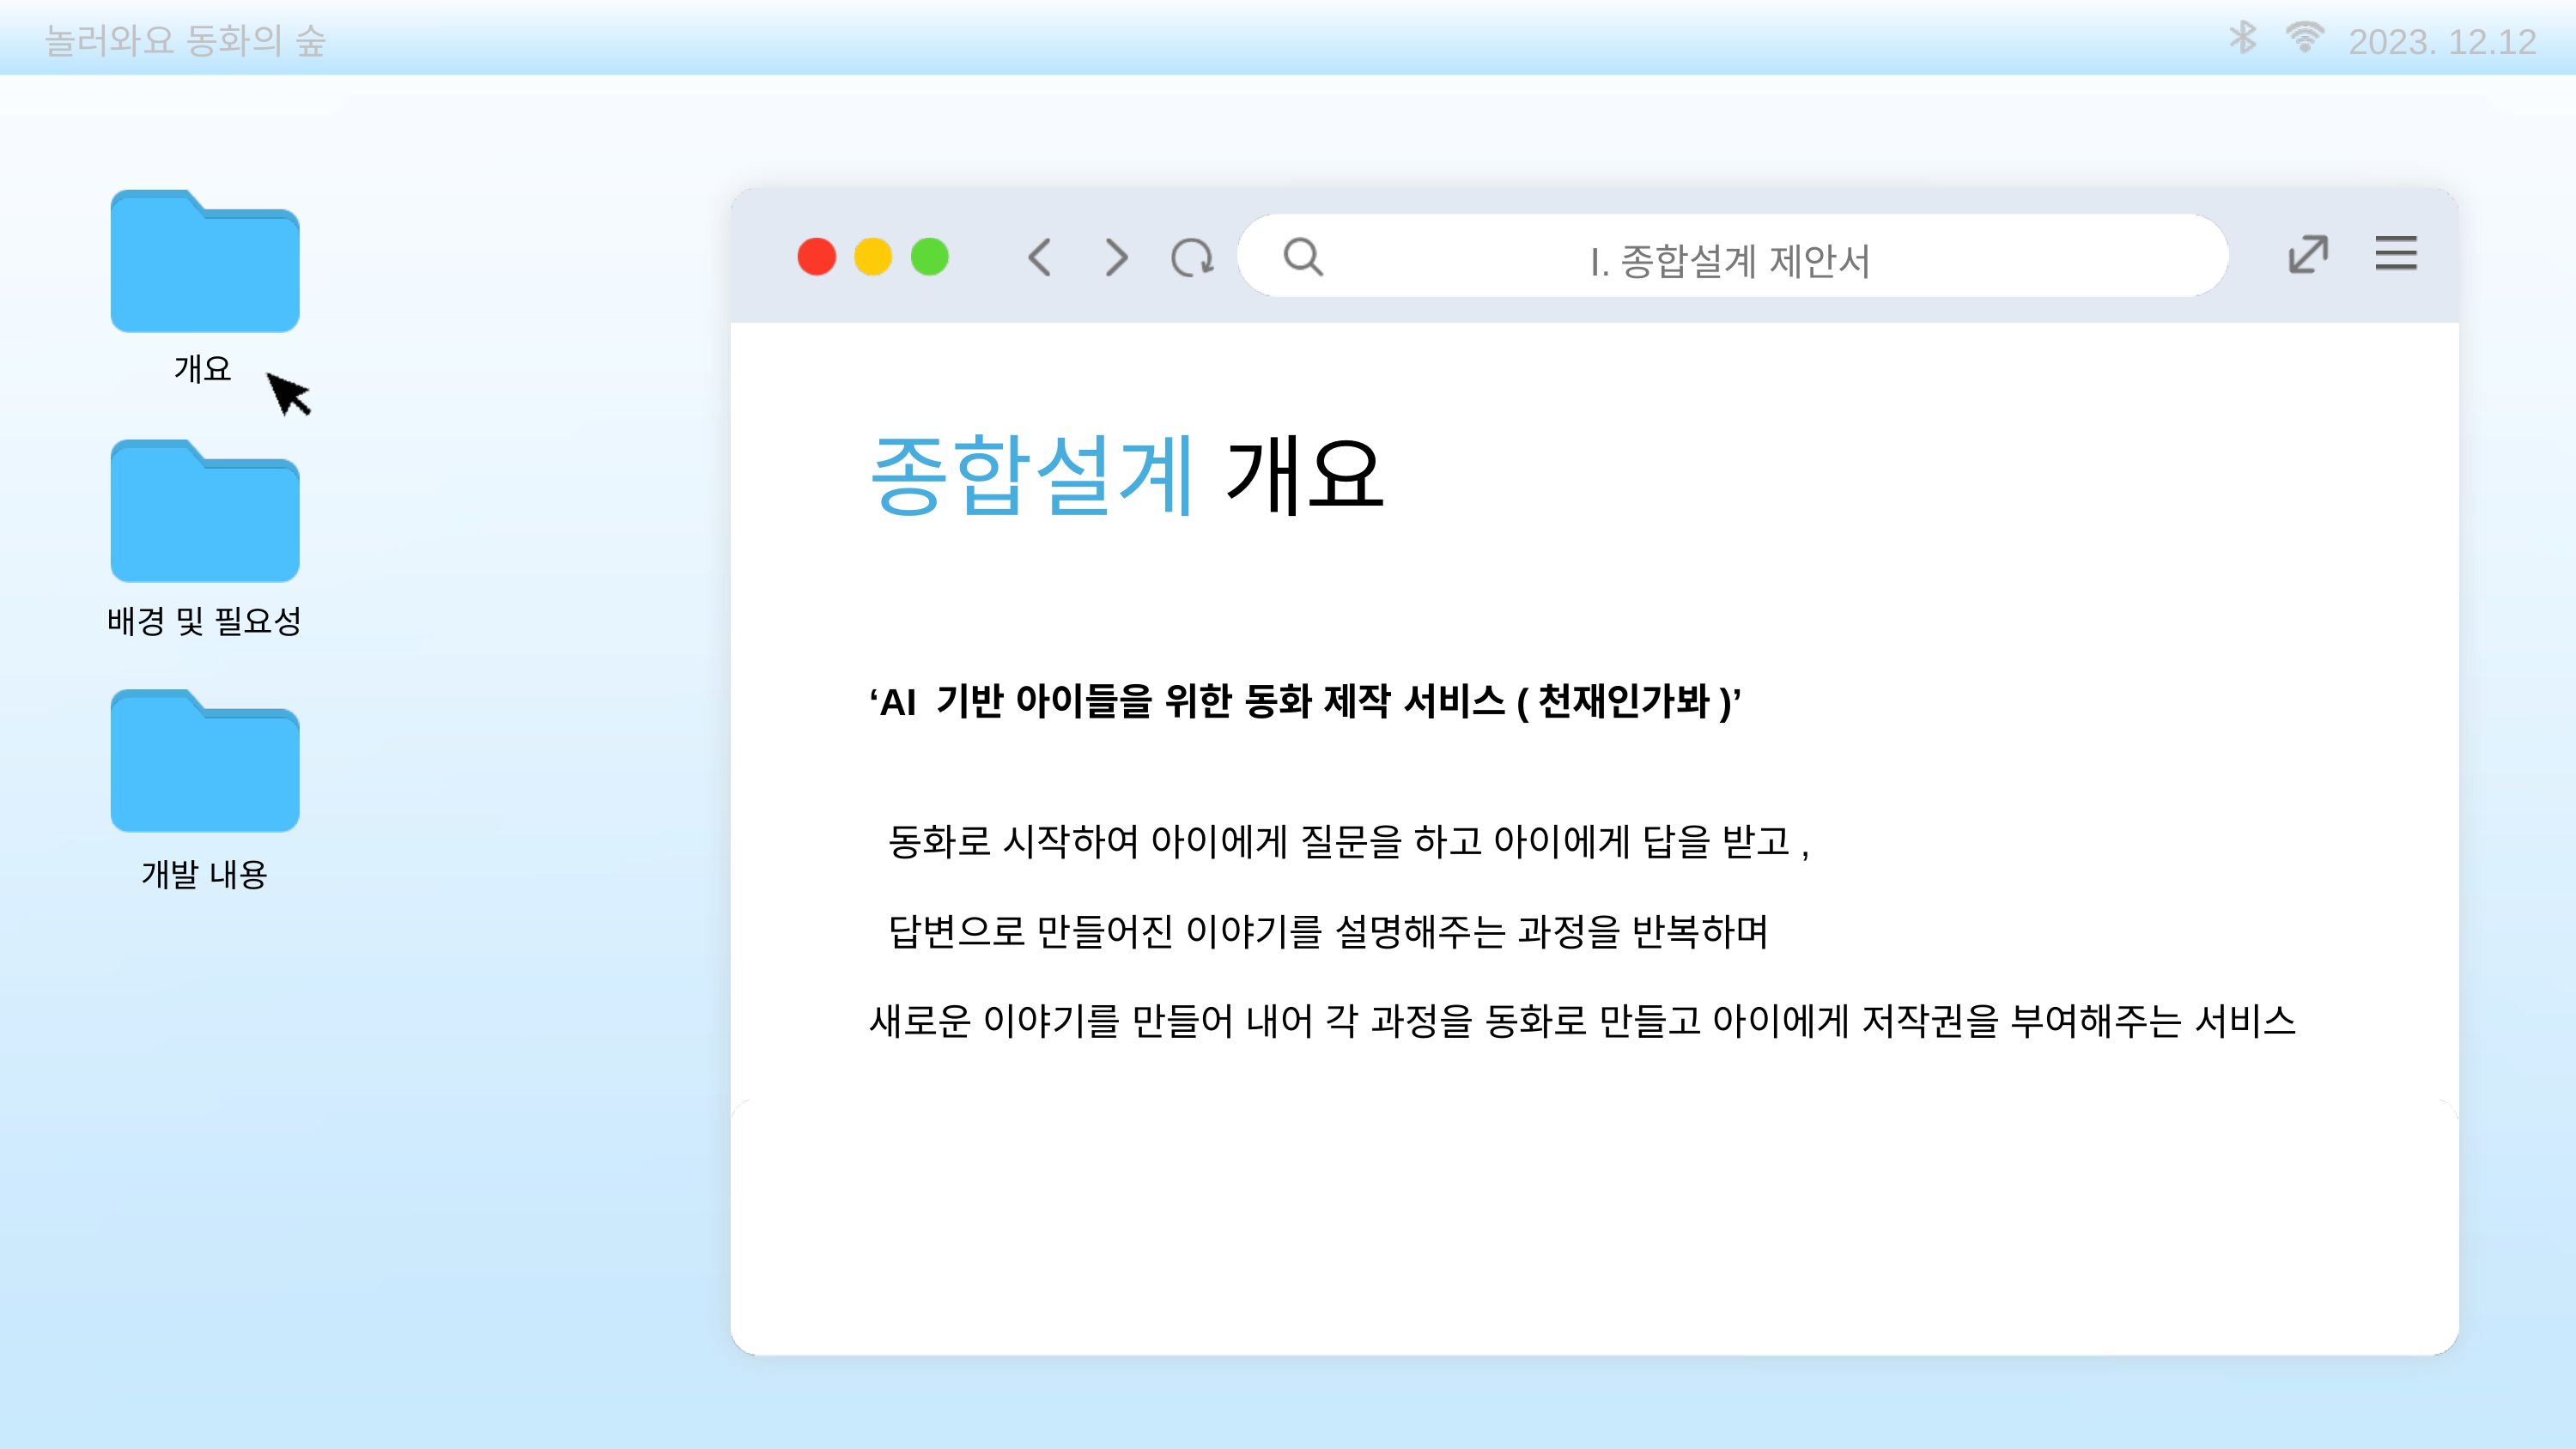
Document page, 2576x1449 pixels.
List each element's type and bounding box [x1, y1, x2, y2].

text_box [2375, 236, 2419, 270]
picture [2291, 227, 2325, 280]
picture [1276, 229, 1332, 285]
picture [1097, 246, 1137, 269]
picture [1019, 246, 1058, 269]
text_box [798, 238, 951, 277]
picture [1171, 237, 1214, 277]
text_box [0, 0, 2576, 77]
picture [258, 359, 324, 426]
text_box [0, 87, 2576, 1449]
